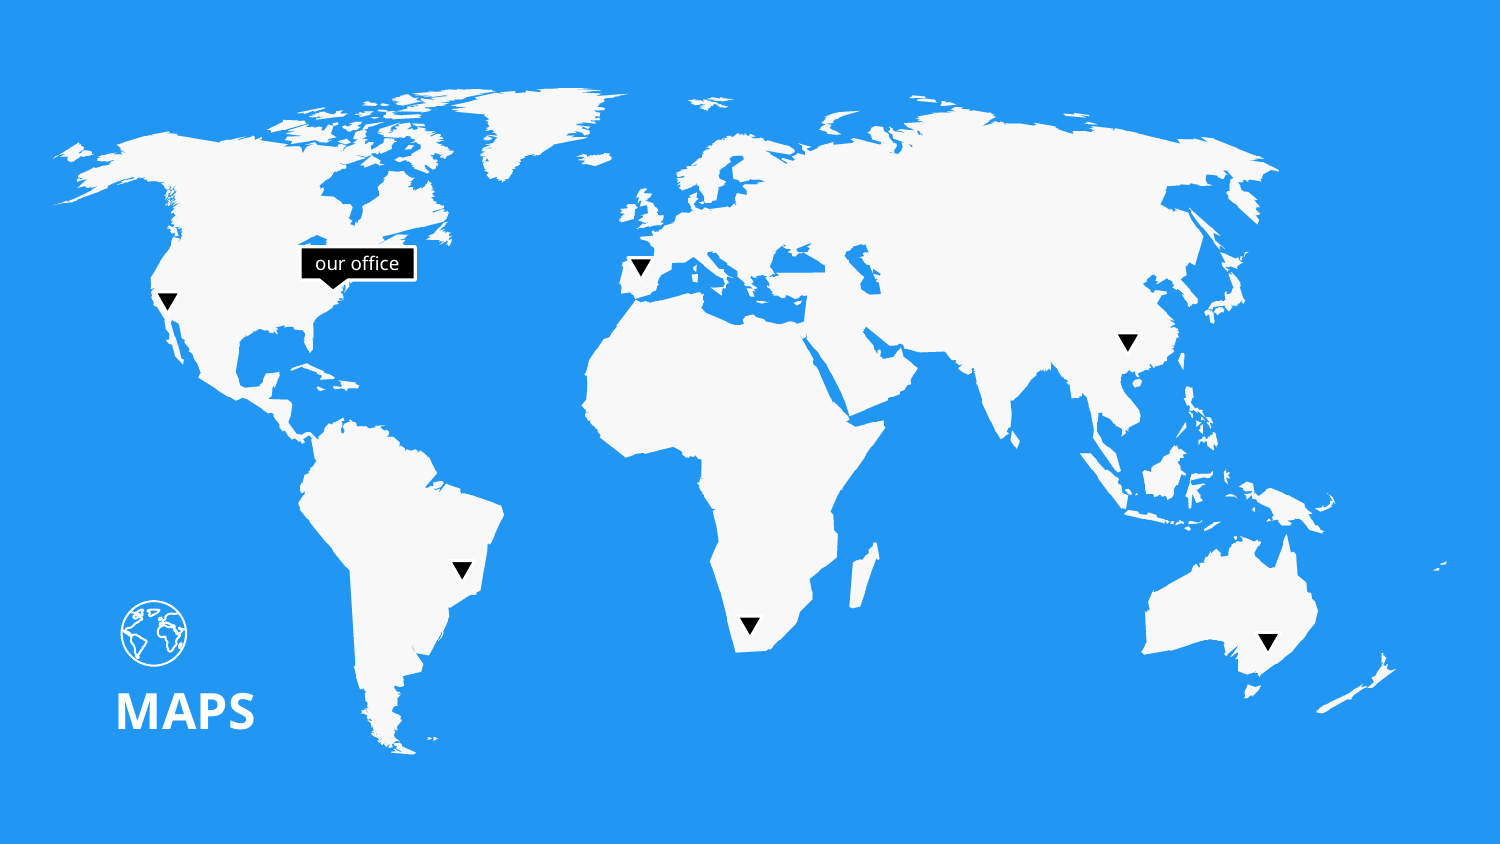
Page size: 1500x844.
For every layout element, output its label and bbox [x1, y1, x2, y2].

text_box [121, 600, 187, 666]
picture [30, 58, 1470, 786]
